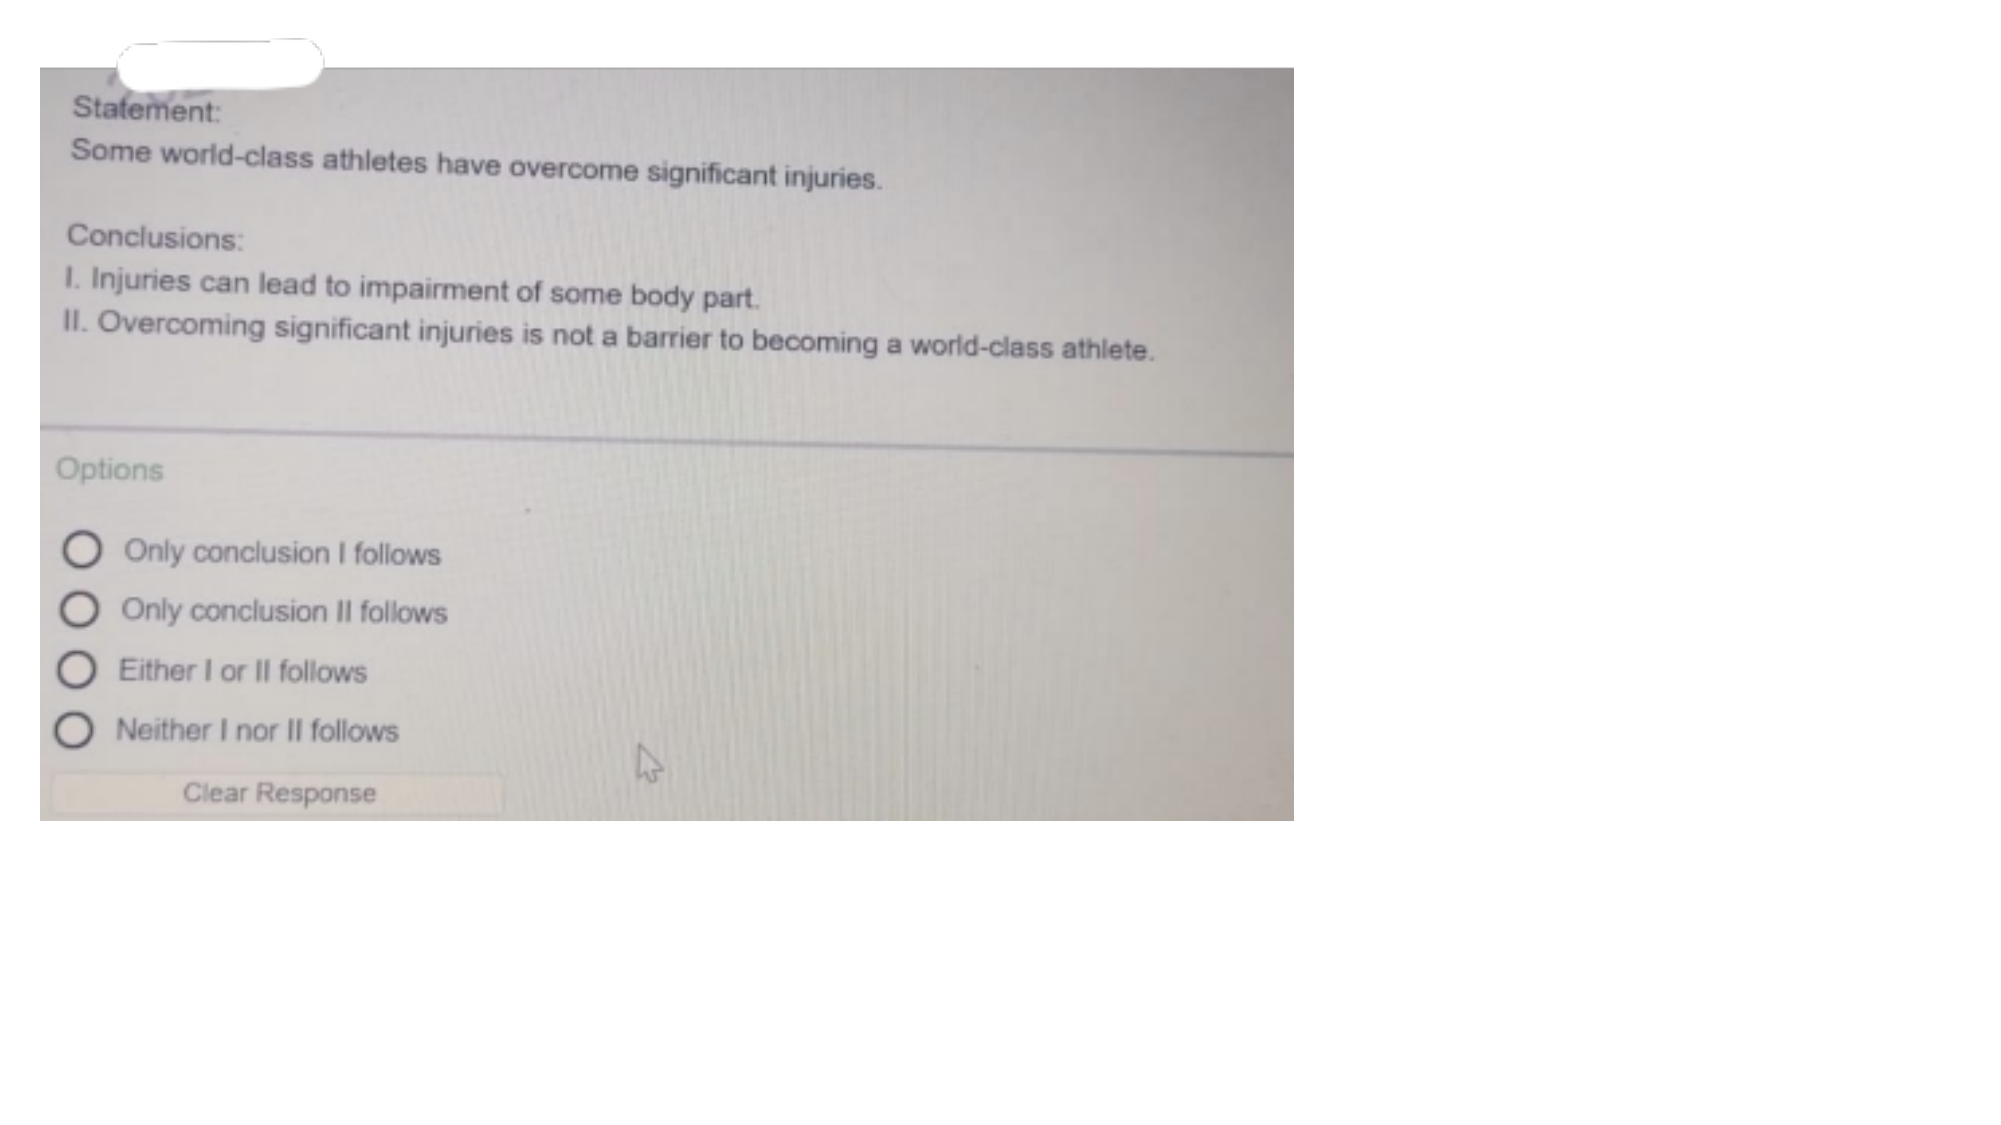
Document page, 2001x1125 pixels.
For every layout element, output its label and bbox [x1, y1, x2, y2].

picture [40, 37, 1294, 821]
